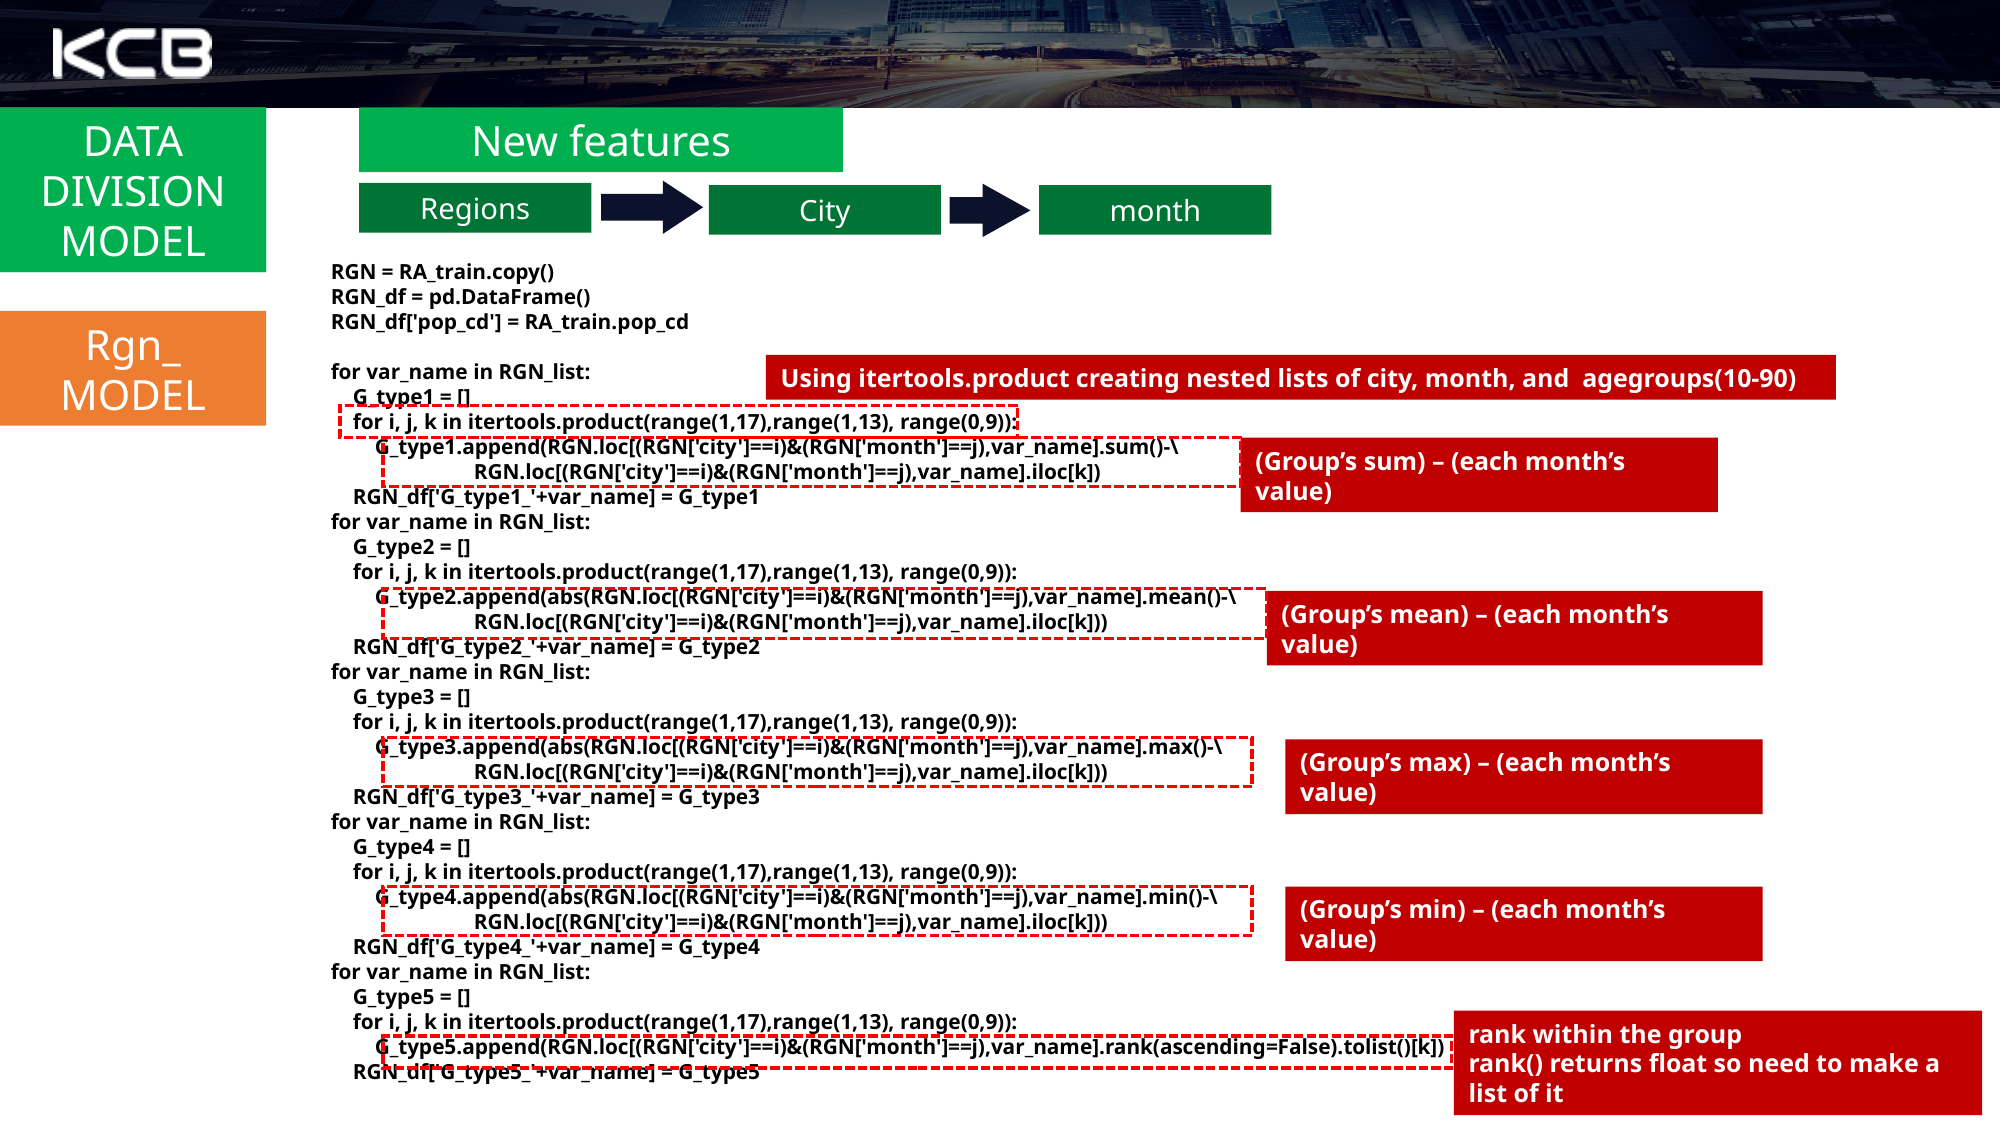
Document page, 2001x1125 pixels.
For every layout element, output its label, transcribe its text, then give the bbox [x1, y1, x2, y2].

text_box [948, 181, 1033, 239]
text_box RGN = RA_train.copy() RGN_df = pd.DataFrame() RGN_df['pop_cd'] = RA_train.pop_cd for var_name in RGN_list: G_type1 = [] for i, j, k in itertools.product(range(1,17),range(1,13), range(0,9)): G_type1.append(RGN.loc[(RGN['city']==i)&(RGN['month']==j),var_name].sum()-\ RGN.loc[(RGN['city']==i)&(RGN['month']==j),var_name].iloc[k]) RGN_df['G_type1_'+var_name] = G_type1 for var_name in RGN_list: G_type2 = [] for i, j, k in itertools.product(range(1,17),range(1,13), range(0,9)): G_type2.append(abs(RGN.loc[(RGN['city']==i)&(RGN['month']==j),var_name].mean()-\ RGN.loc[(RGN['city']==i)&(RGN['month']==j),var_name].iloc[k])) RGN_df['G_type2_'+var_name] = G_type2 for var_name in RGN_list: G_type3 = [] for i, j, k in itertools.product(range(1,17),range(1,13), range(0,9)): G_type3.append(abs(RGN.loc[(RGN['city']==i)&(RGN['month']==j),var_name].max()-\ RGN.loc[(RGN['city']==i)&(RGN['month']==j),var_name].iloc[k])) RGN_df['G_type3_'+var_name] = G_type3 for var_name in RGN_list: G_type4 = [] for i, j, k in itertools.product(range(1,17),range(1,13), range(0,9)): G_type4.append(abs(RGN.loc[(RGN['city']==i)&(RGN['month']==j),var_name].min()-\ RGN.loc[(RGN['city']==i)&(RGN['month']==j),var_name].iloc[k])) RGN_df['G_type4_'+var_name] = G_type4 for var_name in RGN_list: G_type5 = [] for i, j, k in itertools.product(range(1,17),range(1,13), range(0,9)): G_type5.append(RGN.loc[(RGN['city']==i)&(RGN['month']==j),var_name].rank(ascending=False).tolist()[k]) RGN_df['G_type5_'+var_name] = G_type5 [316, 251, 1505, 1091]
text_box City [708, 185, 941, 235]
text_box [382, 1035, 1453, 1069]
text_box [600, 178, 706, 236]
text_box [382, 436, 1242, 488]
picture [0, 0, 2000, 108]
text_box month [1039, 185, 1272, 235]
text_box [339, 404, 1019, 438]
text_box [382, 588, 1268, 639]
text_box New features [359, 108, 843, 173]
text_box (Group’s max) – (each month’s value) [1285, 739, 1763, 815]
text_box (Group’s sum) – (each month’s value) [1240, 437, 1718, 513]
text_box [382, 885, 1253, 937]
text_box Regions [359, 182, 592, 233]
text_box [382, 737, 1253, 788]
text_box Using itertools.product creating nested lists of city, month, and agegroups(10-90) [765, 354, 1836, 400]
text_box Rgn_ MODEL [0, 310, 267, 426]
text_box DATA DIVISION MODEL [0, 108, 267, 273]
text_box (Group’s mean) – (each month’s value) [1266, 590, 1763, 666]
text_box rank within the group rank() returns float so need to make a list of it [1453, 1010, 1983, 1116]
text_box (Group’s min) – (each month’s value) [1285, 886, 1763, 962]
